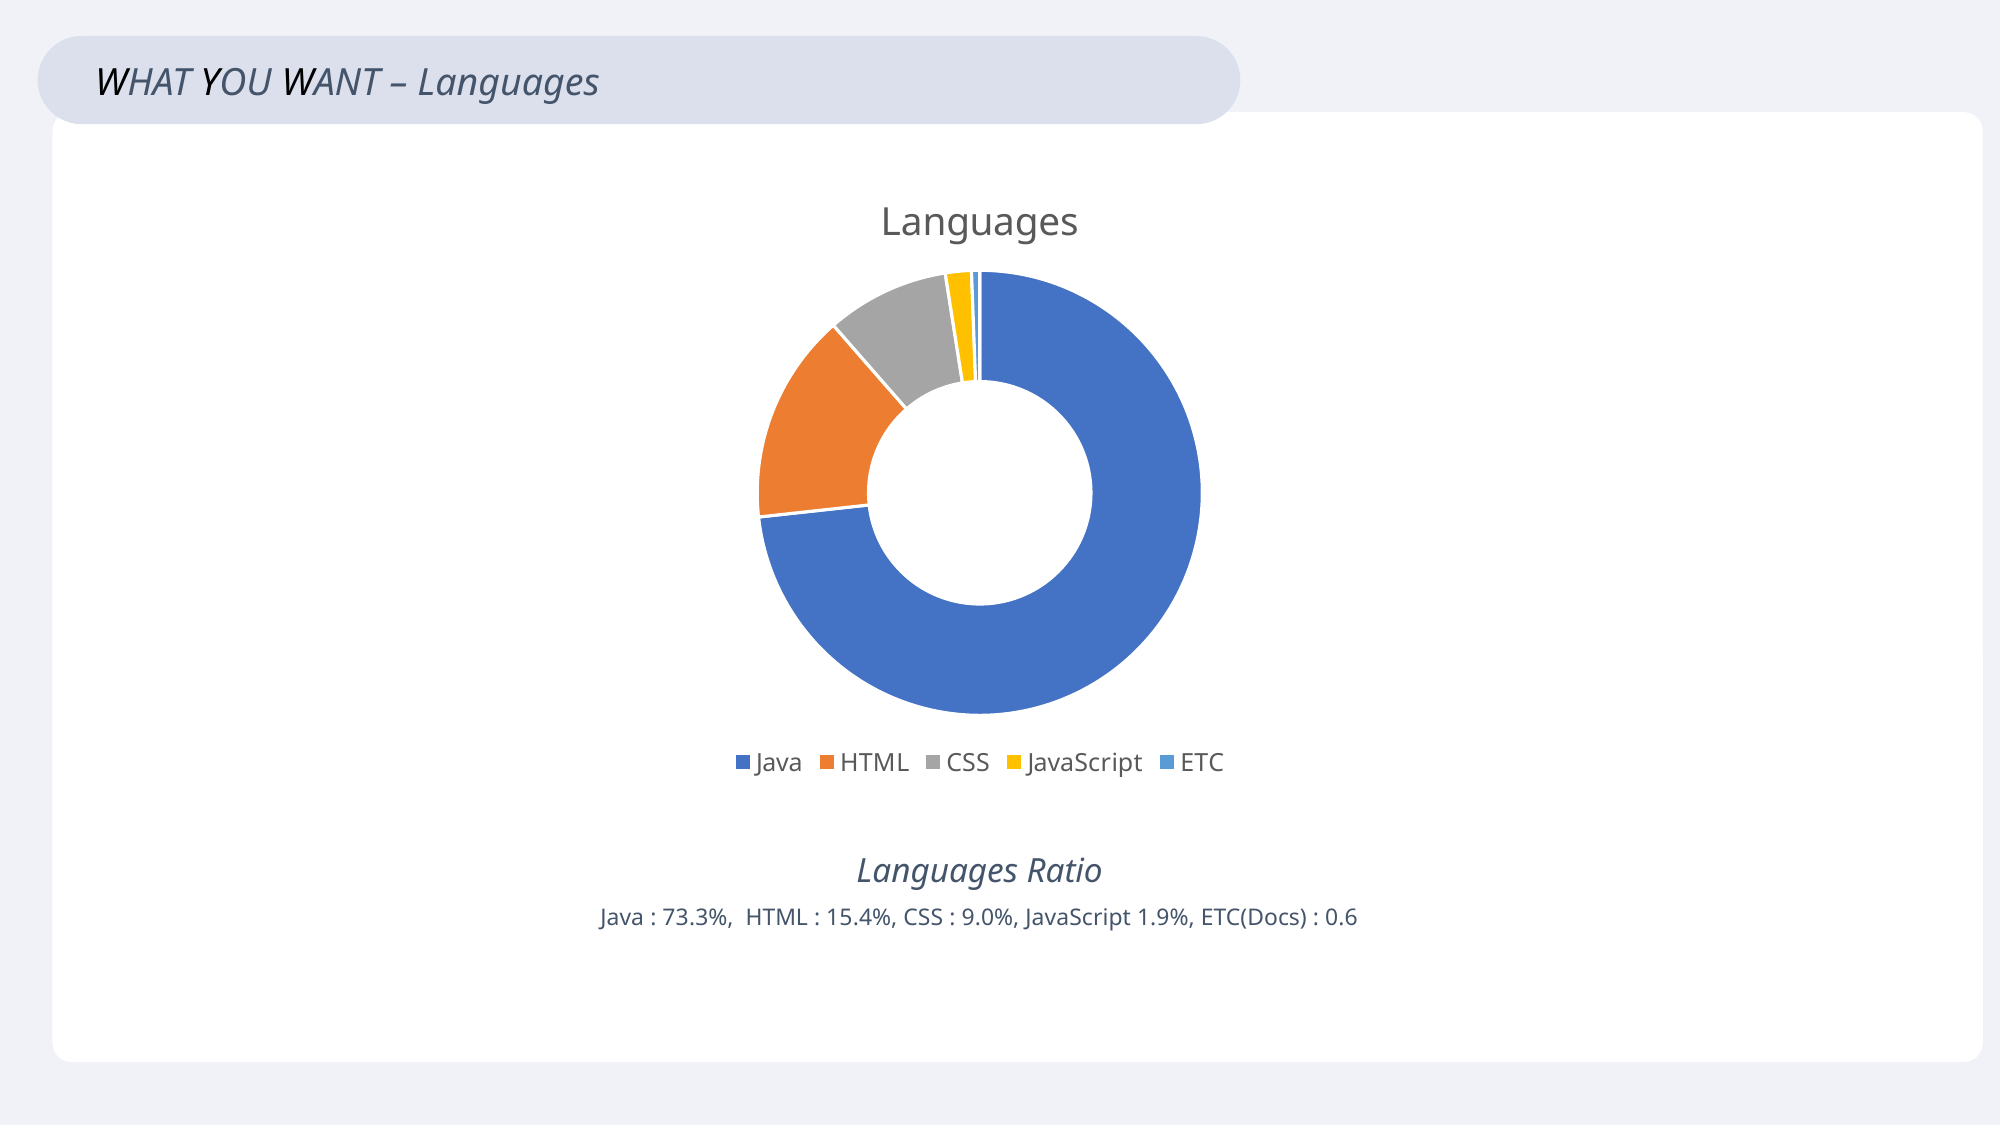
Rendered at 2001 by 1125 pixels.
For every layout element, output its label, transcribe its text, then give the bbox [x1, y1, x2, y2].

chart [470, 160, 1489, 786]
text_box [51, 111, 1984, 1064]
text_box WHAT YOU WANT – Languages [36, 34, 1242, 126]
text_box Languages Ratio Java : 73.3%, HTML : 15.4%, CSS : 9.0%, JavaScript 1.9%, ETC(Docs) : 0.6 [479, 821, 1480, 938]
